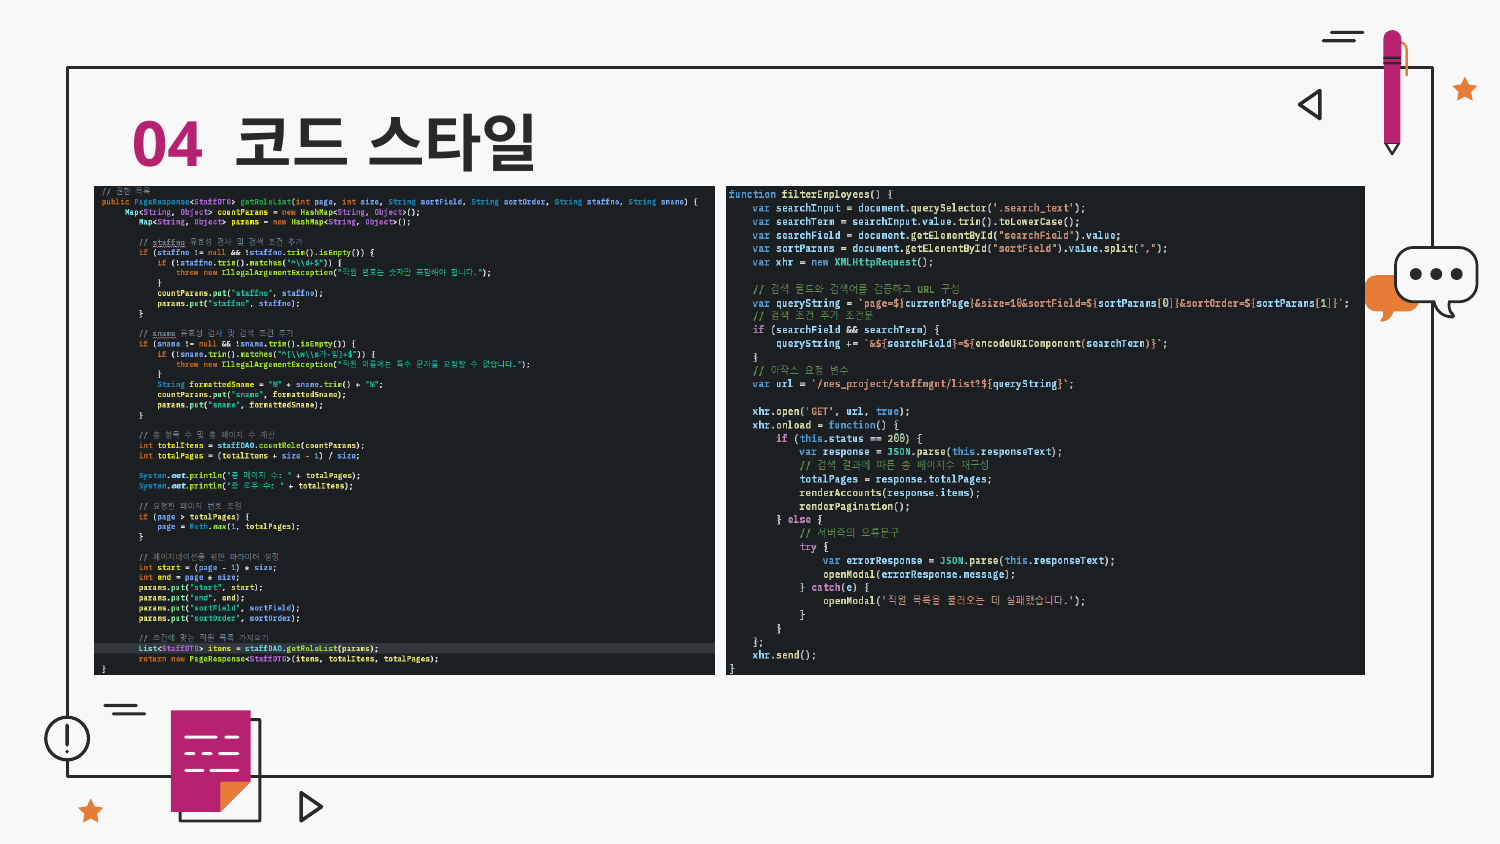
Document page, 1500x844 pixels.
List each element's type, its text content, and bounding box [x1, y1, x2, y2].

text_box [1369, 245, 1479, 322]
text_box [1297, 30, 1409, 156]
picture [94, 186, 716, 676]
picture [725, 186, 1365, 676]
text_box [103, 703, 262, 823]
title 04 코드 스타일 [116, 88, 1383, 187]
